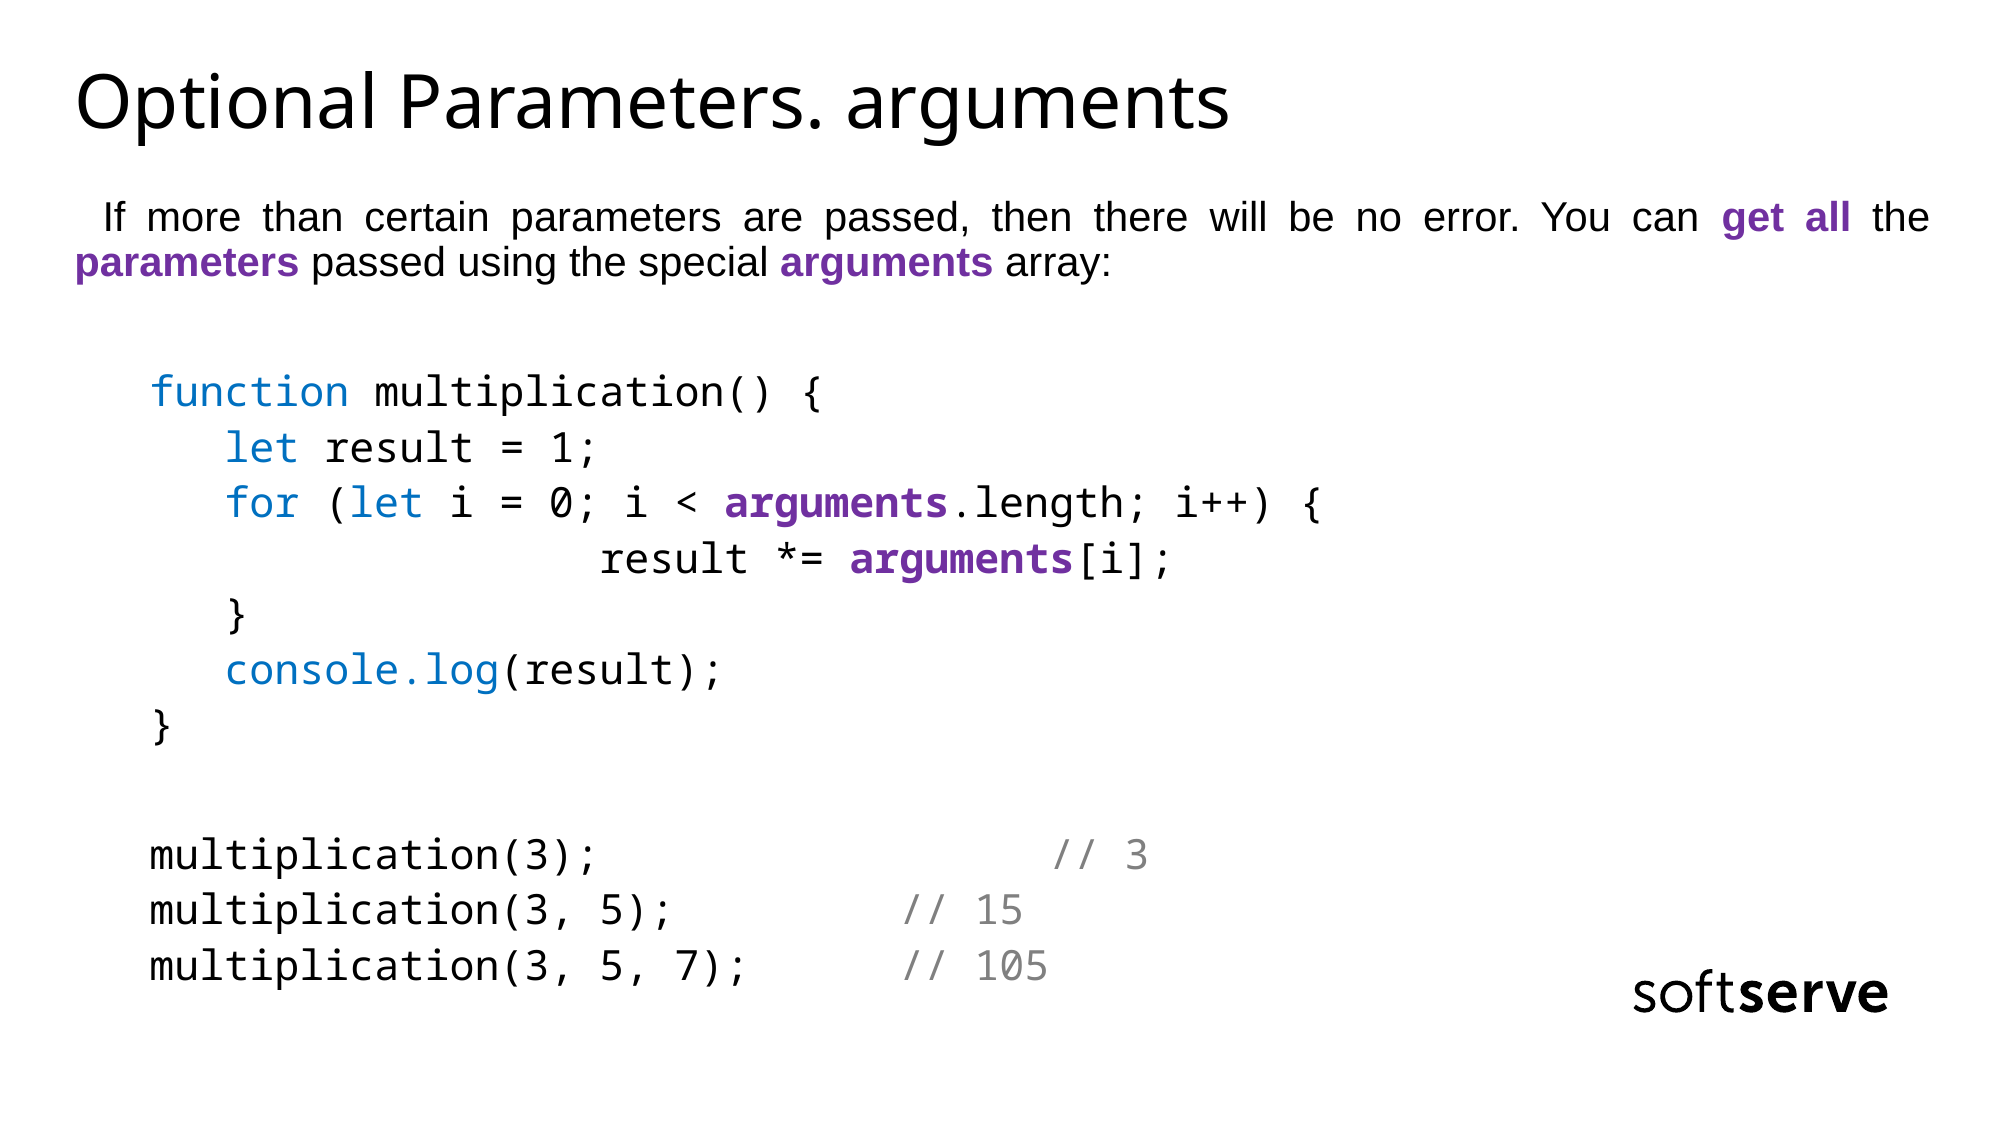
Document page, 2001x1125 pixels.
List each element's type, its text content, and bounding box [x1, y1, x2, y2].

list If more than certain parameters are passed, then there will be no error. You can get all the parameters passed using the special arguments array: function multiplication() { let result = 1; for (let i = 0; i < arguments.length; i++) { result *= arguments[i]; } console.log(result); } multiplication(3); // 3 multiplication(3, 5); // 15 multiplication(3, 5, 7); // 105 [59, 188, 1946, 1068]
title Optional Parameters. arguments [59, 56, 1957, 143]
